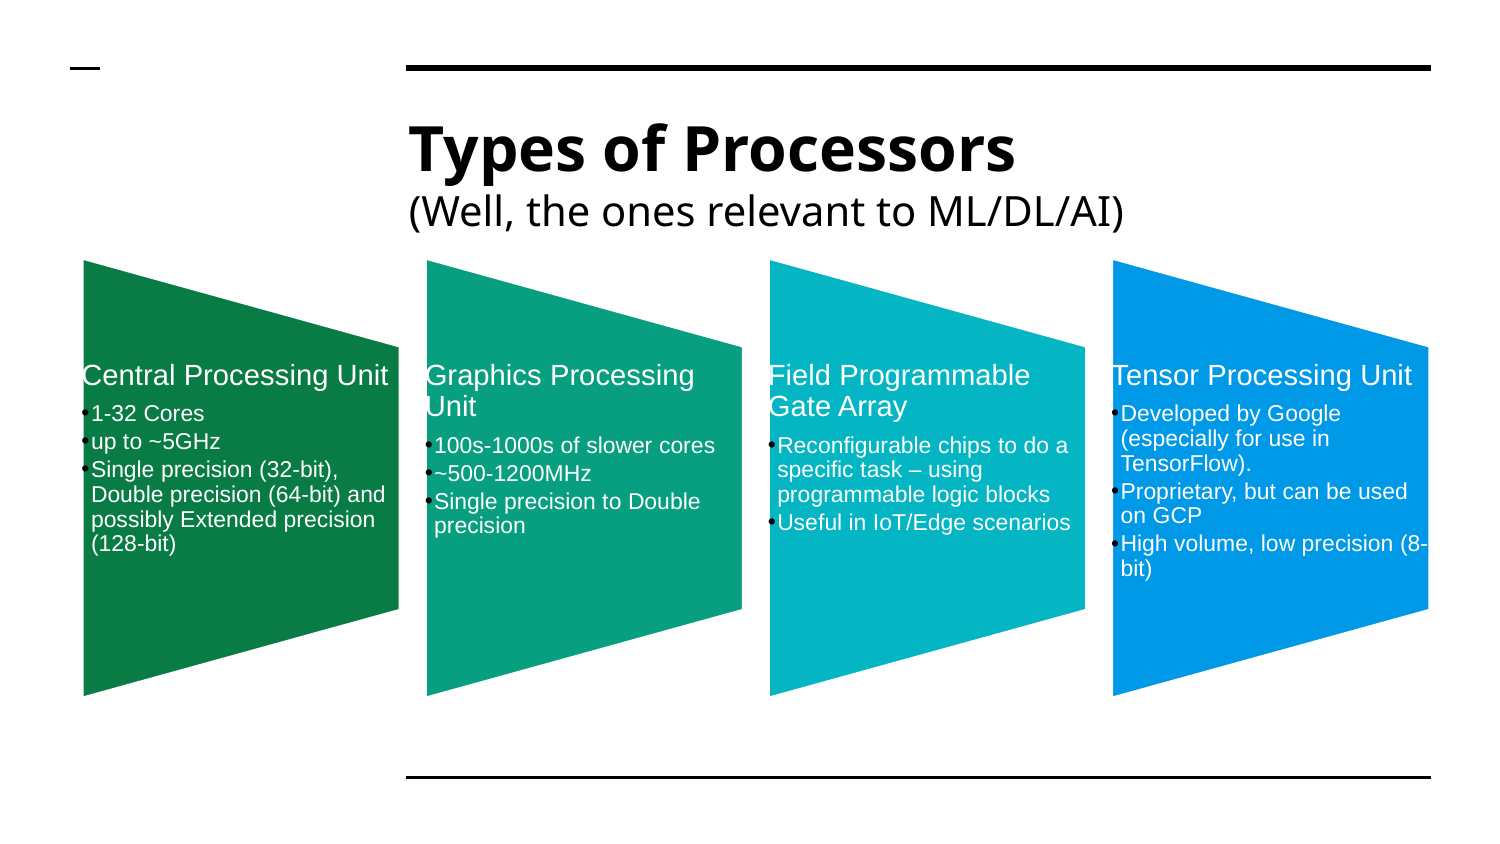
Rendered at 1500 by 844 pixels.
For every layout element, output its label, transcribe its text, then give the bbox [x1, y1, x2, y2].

title Types of Processors (Well, the ones relevant to ML/DL/AI) [393, 94, 1431, 199]
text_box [80, 257, 1431, 700]
